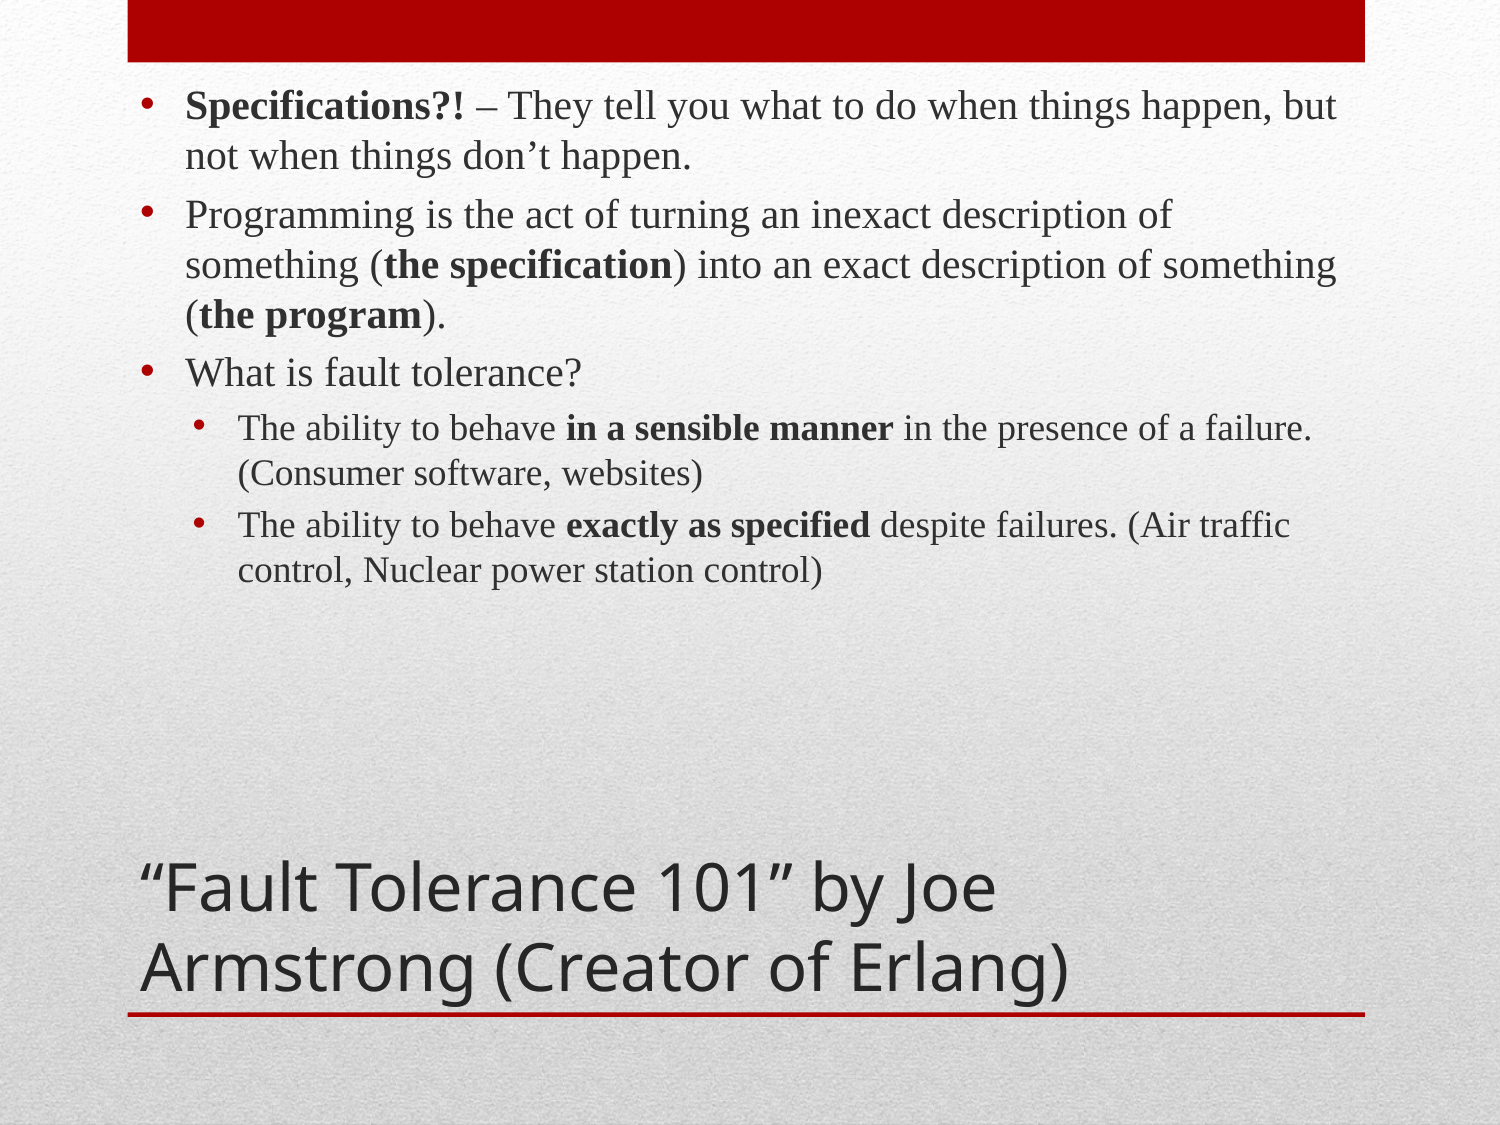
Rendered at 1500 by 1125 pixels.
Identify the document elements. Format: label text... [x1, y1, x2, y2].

title “Fault Tolerance 101” by Joe Armstrong (Creator of Erlang) [125, 851, 1238, 1013]
list Specifications?! – They tell you what to do when things happen, but not when things don’t happen. Programming is the act of turning an inexact description of something (the specification) into an exact description of something (the program). What is fault tolerance? The ability to behave in a sensible manner in the presence of a failure. (Consumer software, websites) The ability to behave exactly as specified despite failures. (Air traffic control, Nuclear power station control) [125, 70, 1363, 851]
